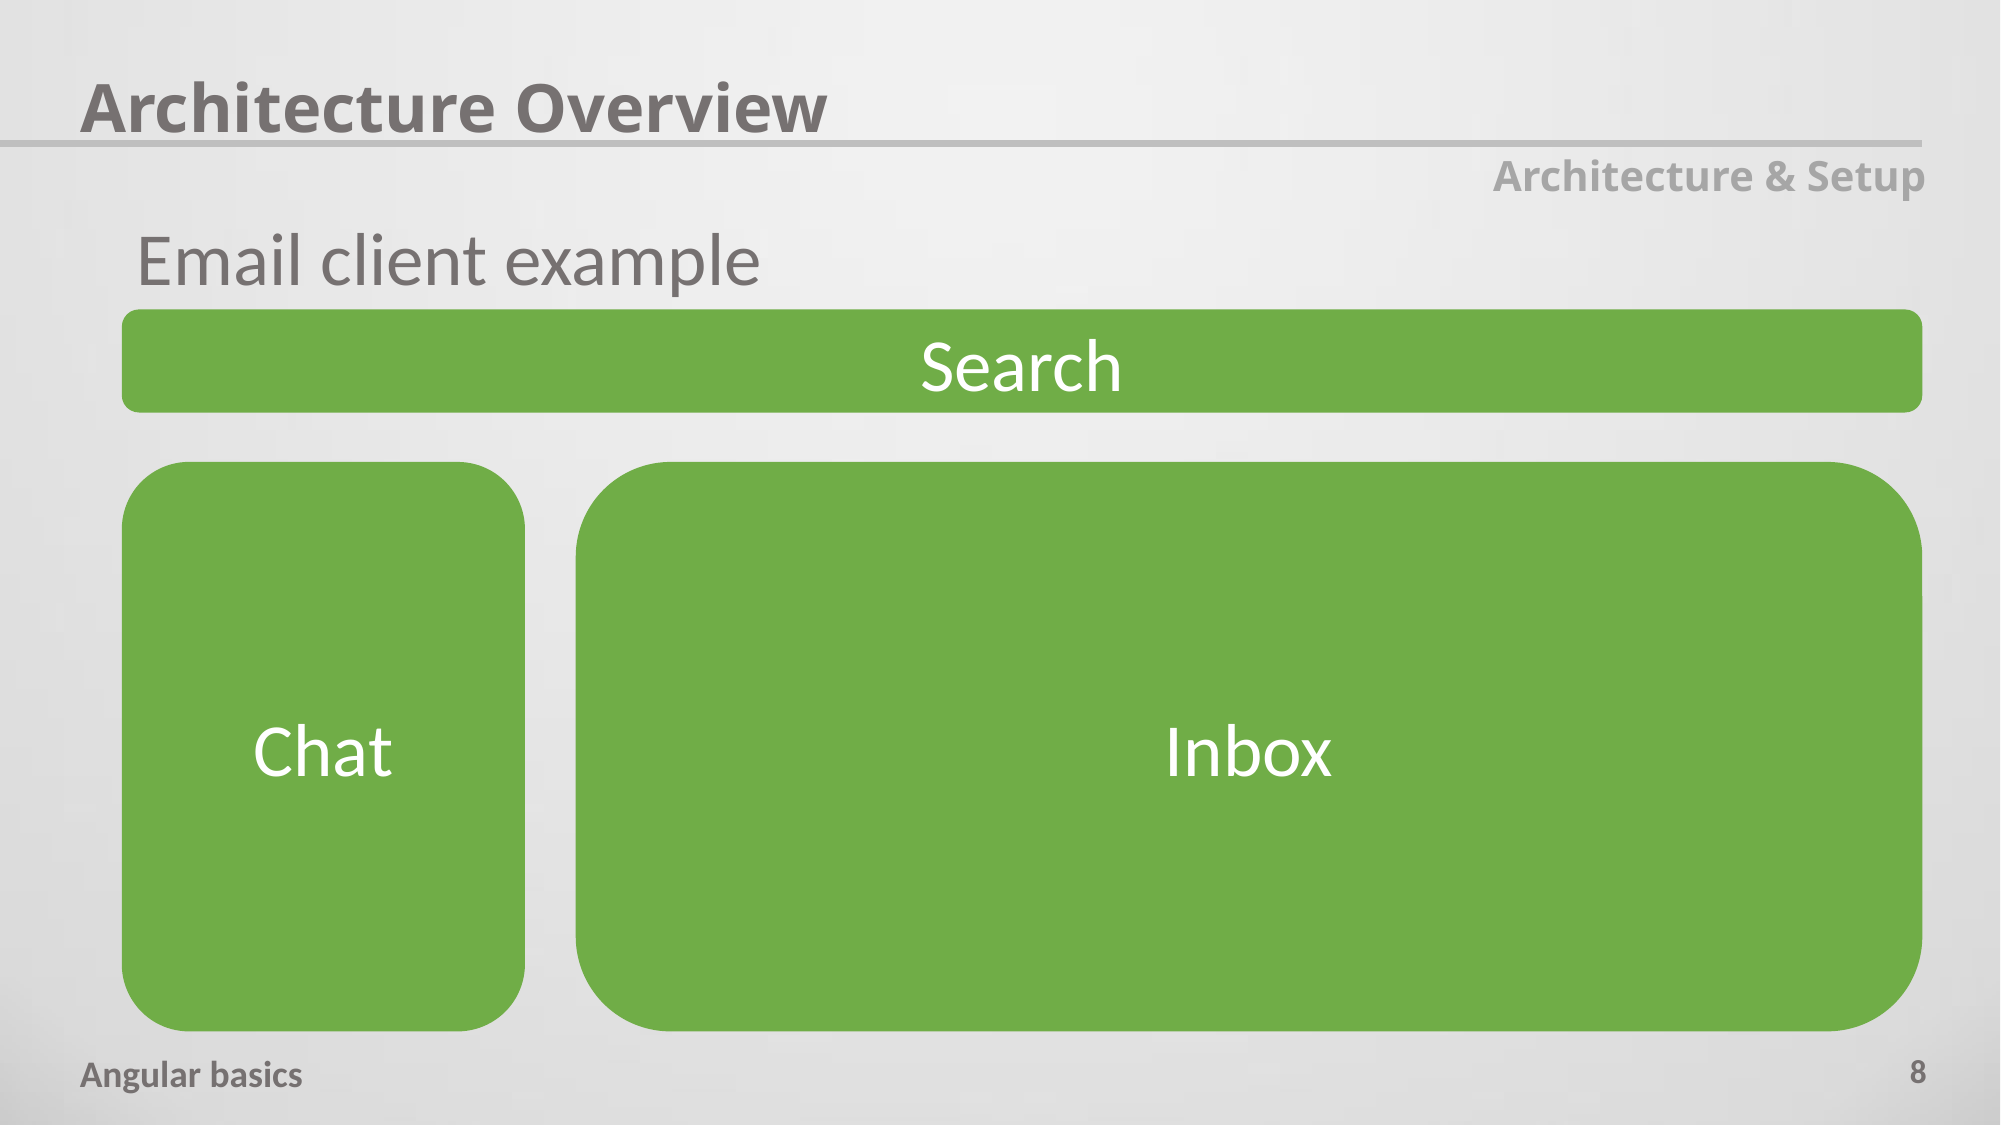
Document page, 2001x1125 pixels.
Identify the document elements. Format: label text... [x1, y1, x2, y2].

text_box Email client example [121, 203, 1072, 309]
picture [0, 0, 2001, 1125]
text_box Inbox [574, 460, 1924, 1033]
footer Angular basics [65, 1042, 1338, 1103]
text_box Search [120, 308, 1924, 414]
text_box Architecture Overview [65, 147, 1285, 155]
slide_number 8 [1412, 1038, 1942, 1103]
text_box Architecture Overview [65, 48, 1942, 146]
text_box Chat [120, 460, 526, 1033]
text_box Architecture & Setup [1285, 146, 1942, 209]
